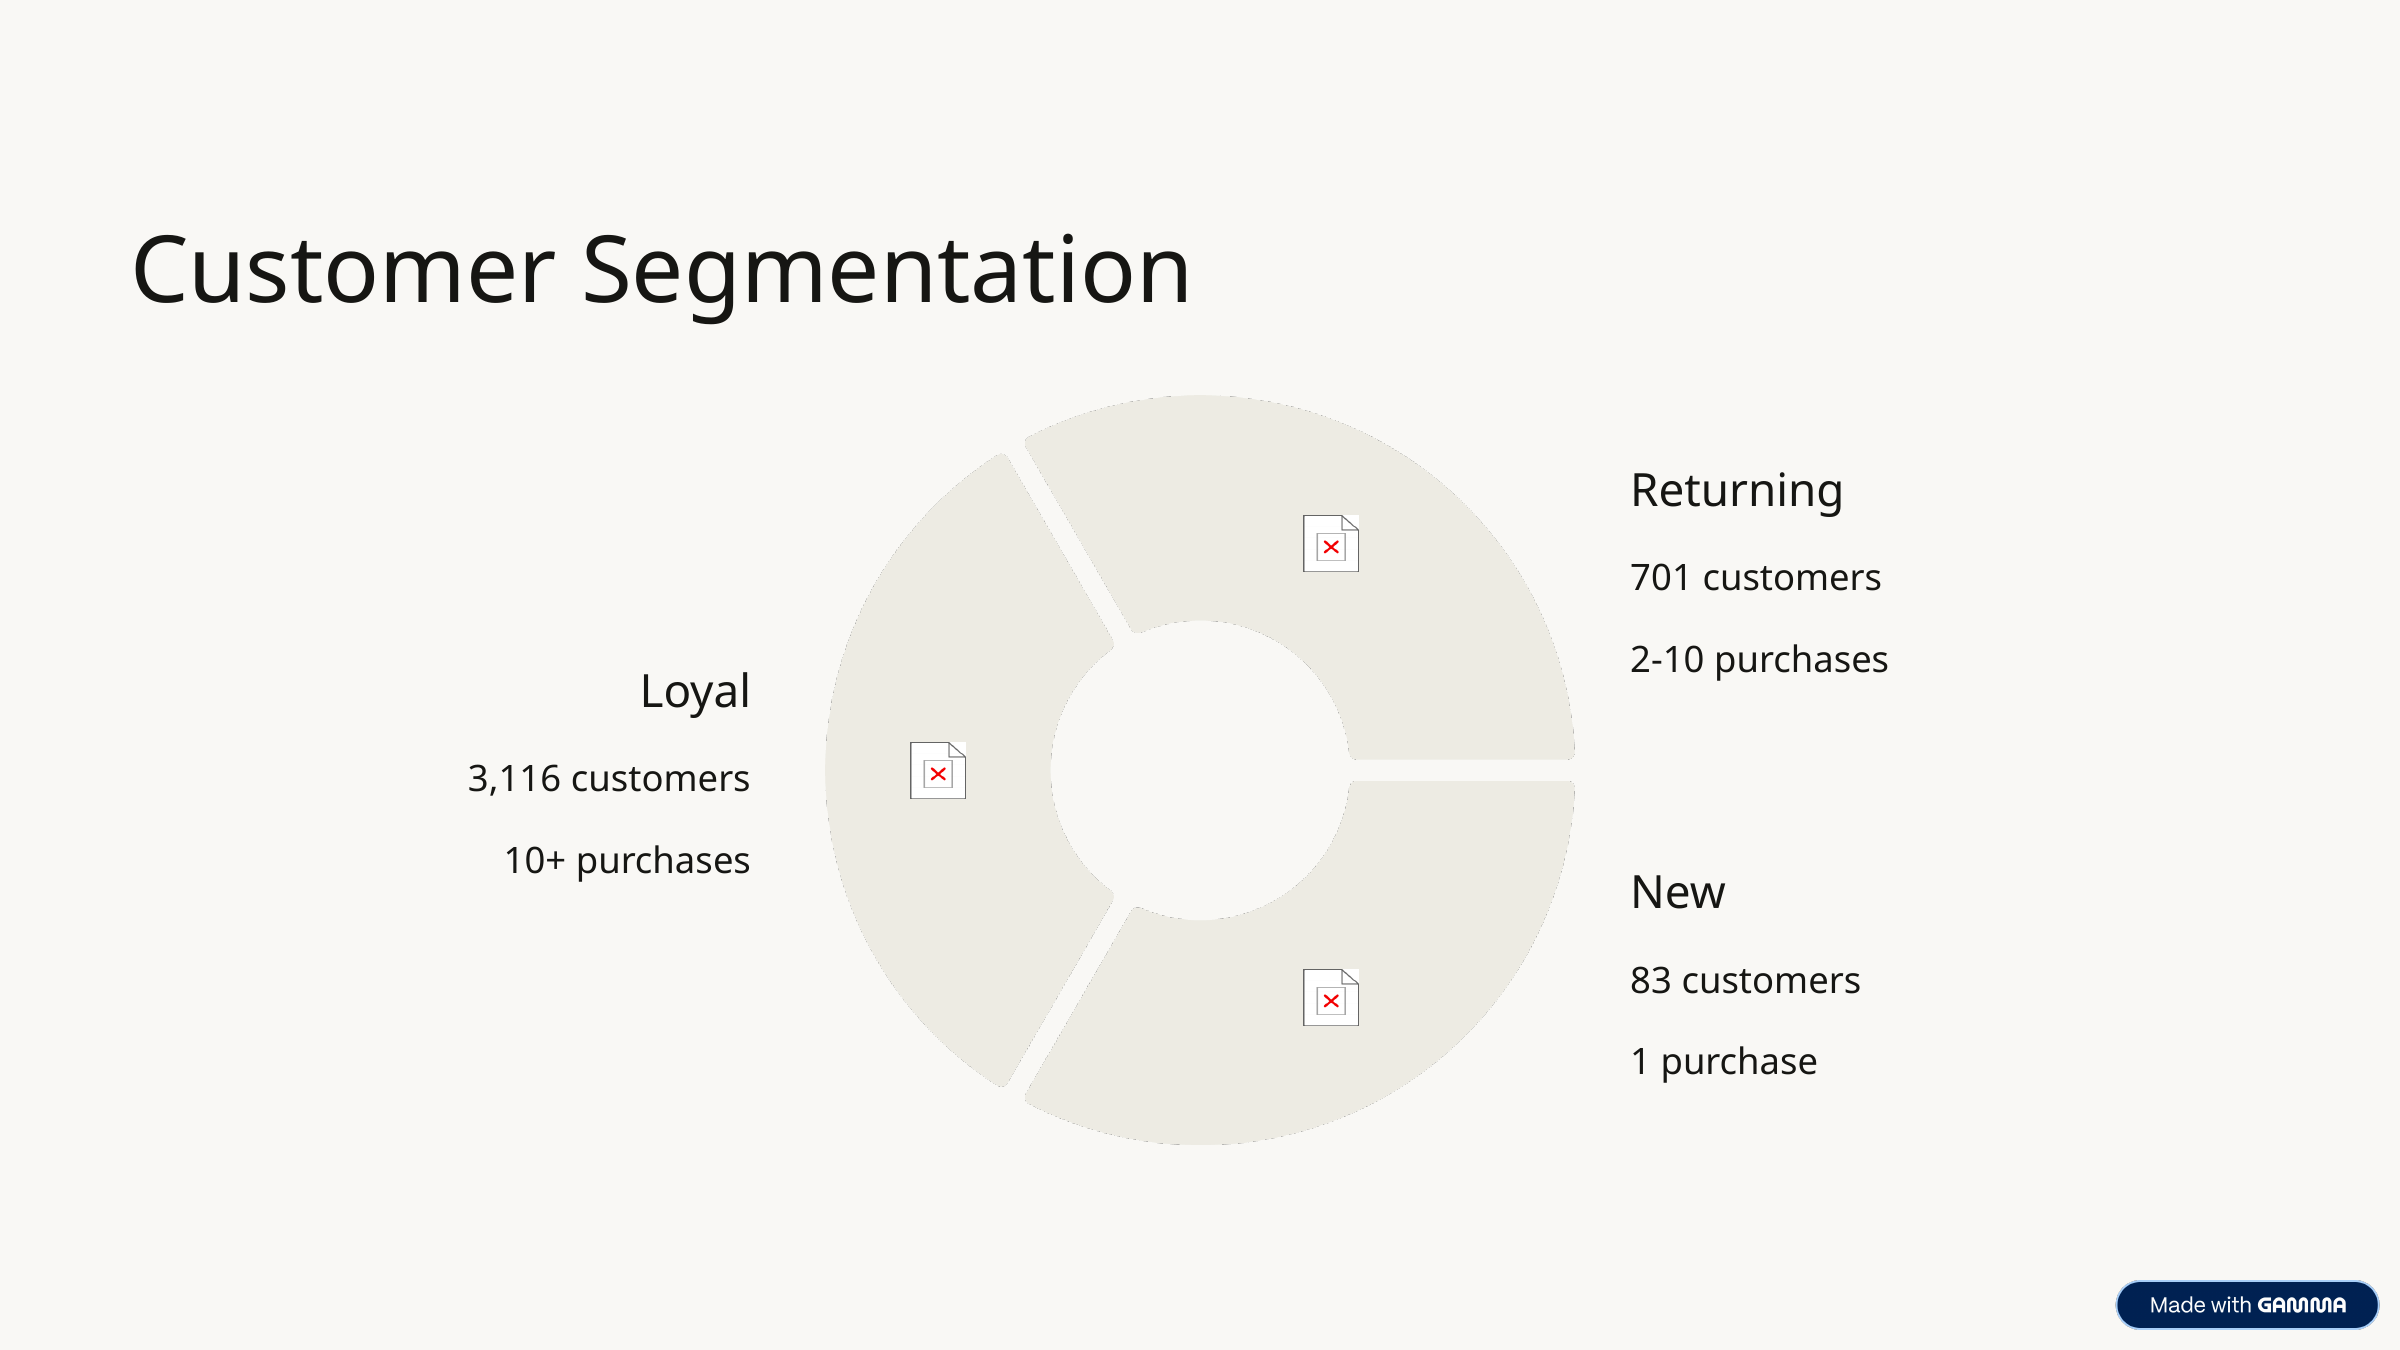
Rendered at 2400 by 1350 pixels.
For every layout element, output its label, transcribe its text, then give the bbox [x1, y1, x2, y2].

text_box New [1630, 860, 2096, 919]
text_box 701 customers [1630, 538, 2270, 599]
text_box Returning [1630, 458, 2096, 517]
text_box 83 customers [1630, 940, 2270, 1001]
text_box Loyal [286, 659, 752, 718]
picture [2106, 1271, 2389, 1339]
text_box Customer Segmentation [130, 205, 1201, 322]
text_box 1 purchase [1630, 1022, 2270, 1083]
picture [825, 395, 1575, 1145]
text_box 2-10 purchases [1630, 620, 2270, 680]
text_box 3,116 customers [130, 739, 752, 800]
text_box 10+ purchases [130, 821, 752, 882]
